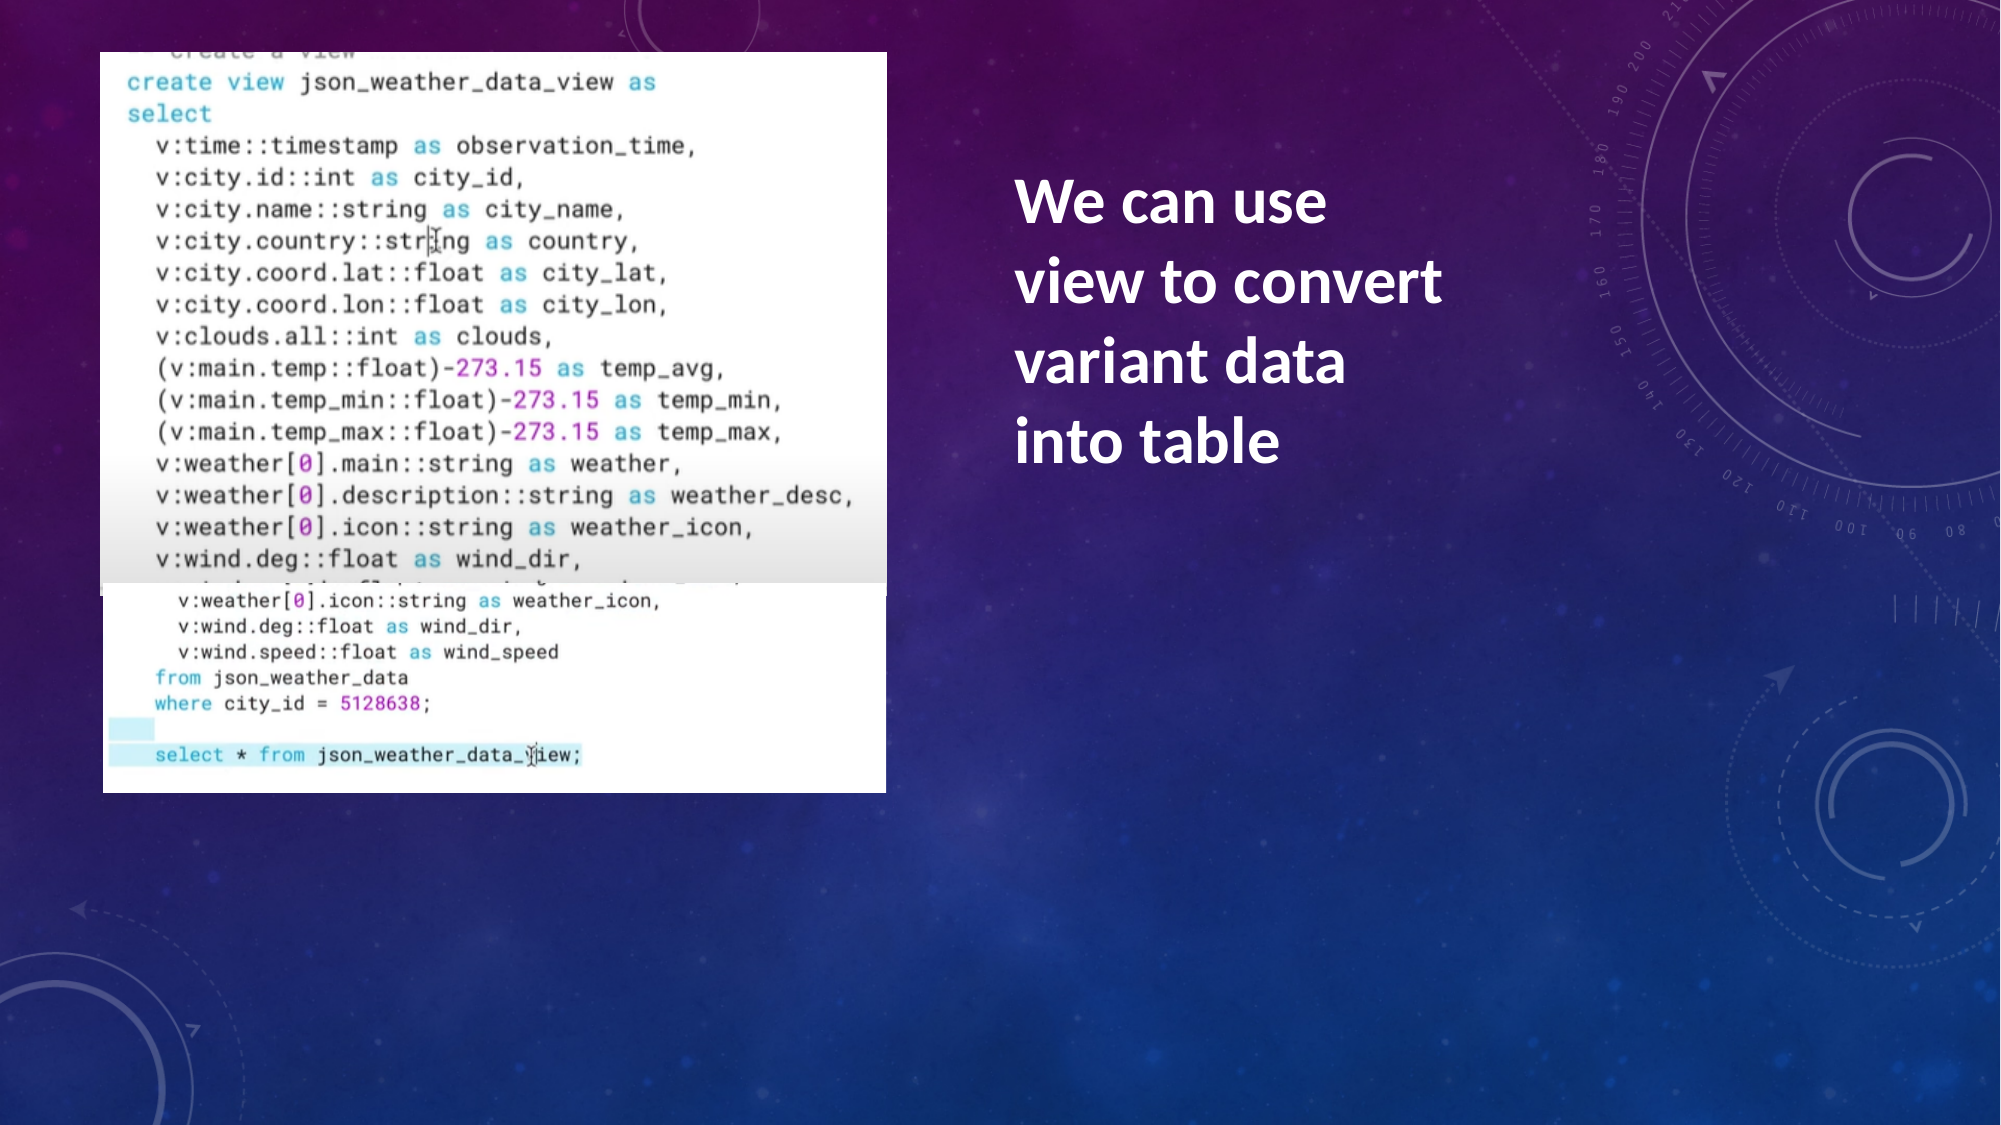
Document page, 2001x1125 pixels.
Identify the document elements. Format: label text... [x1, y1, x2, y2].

text_box We can use view to convert variant data into table [999, 149, 1476, 485]
picture [0, 0, 2001, 1125]
